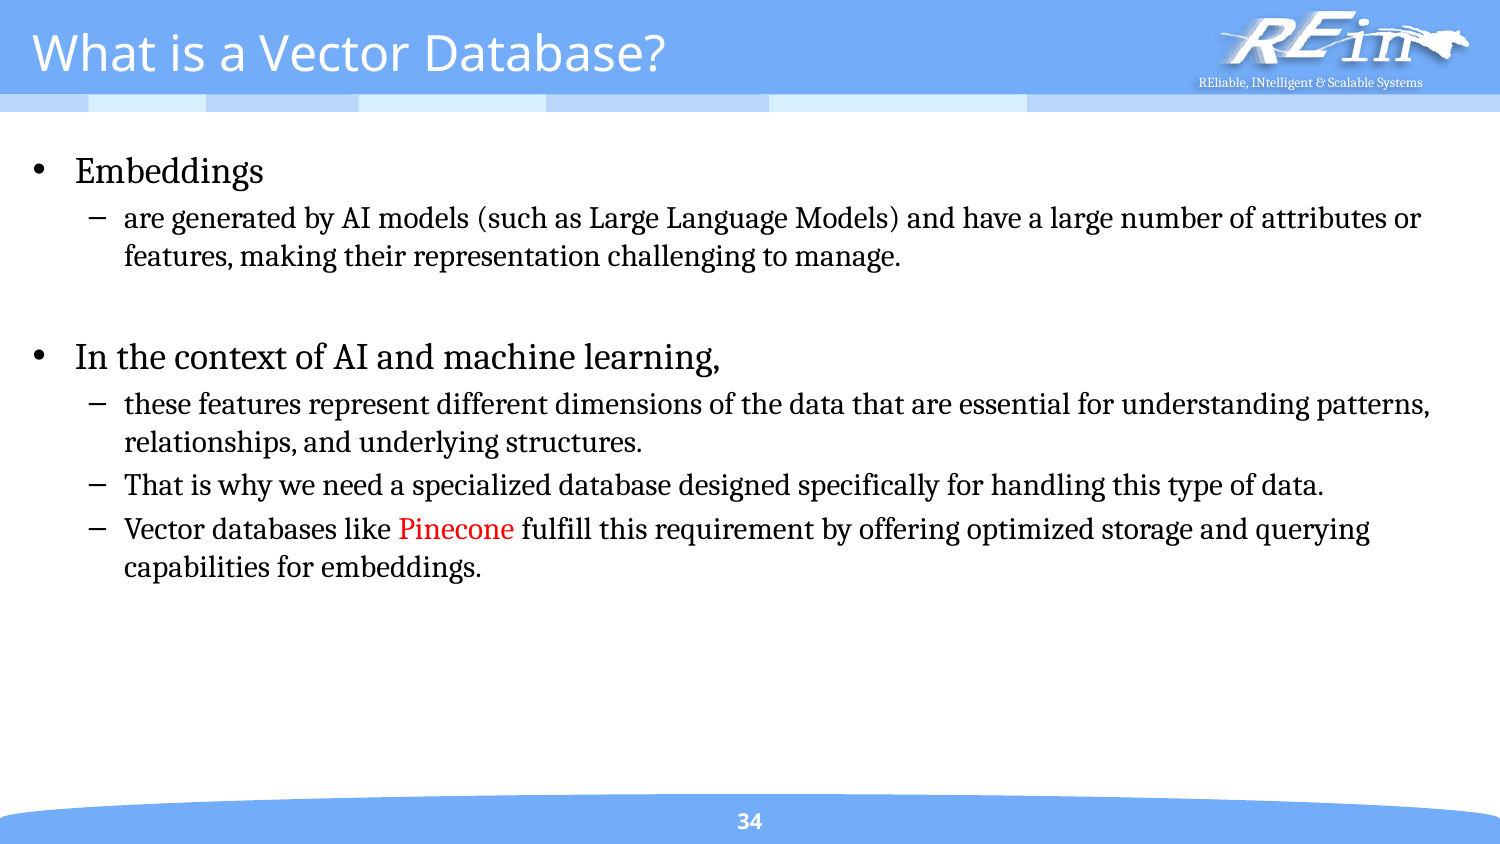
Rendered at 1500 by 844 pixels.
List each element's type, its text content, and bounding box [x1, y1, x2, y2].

list Embeddings are generated by AI models (such as Large Language Models) and have a large number of attributes or features, making their representation challenging to manage. In the context of AI and machine learning, these features represent different dimensions of the data that are essential for understanding patterns, relationships, and underlying structures. That is why we need a specialized database designed specifically for handling this type of data. Vector databases like Pinecone fulfill this requirement by offering optimized storage and querying capabilities for embeddings. [17, 138, 1459, 786]
title What is a Vector Database? [17, 17, 1136, 86]
slide_number 34 [667, 802, 833, 842]
